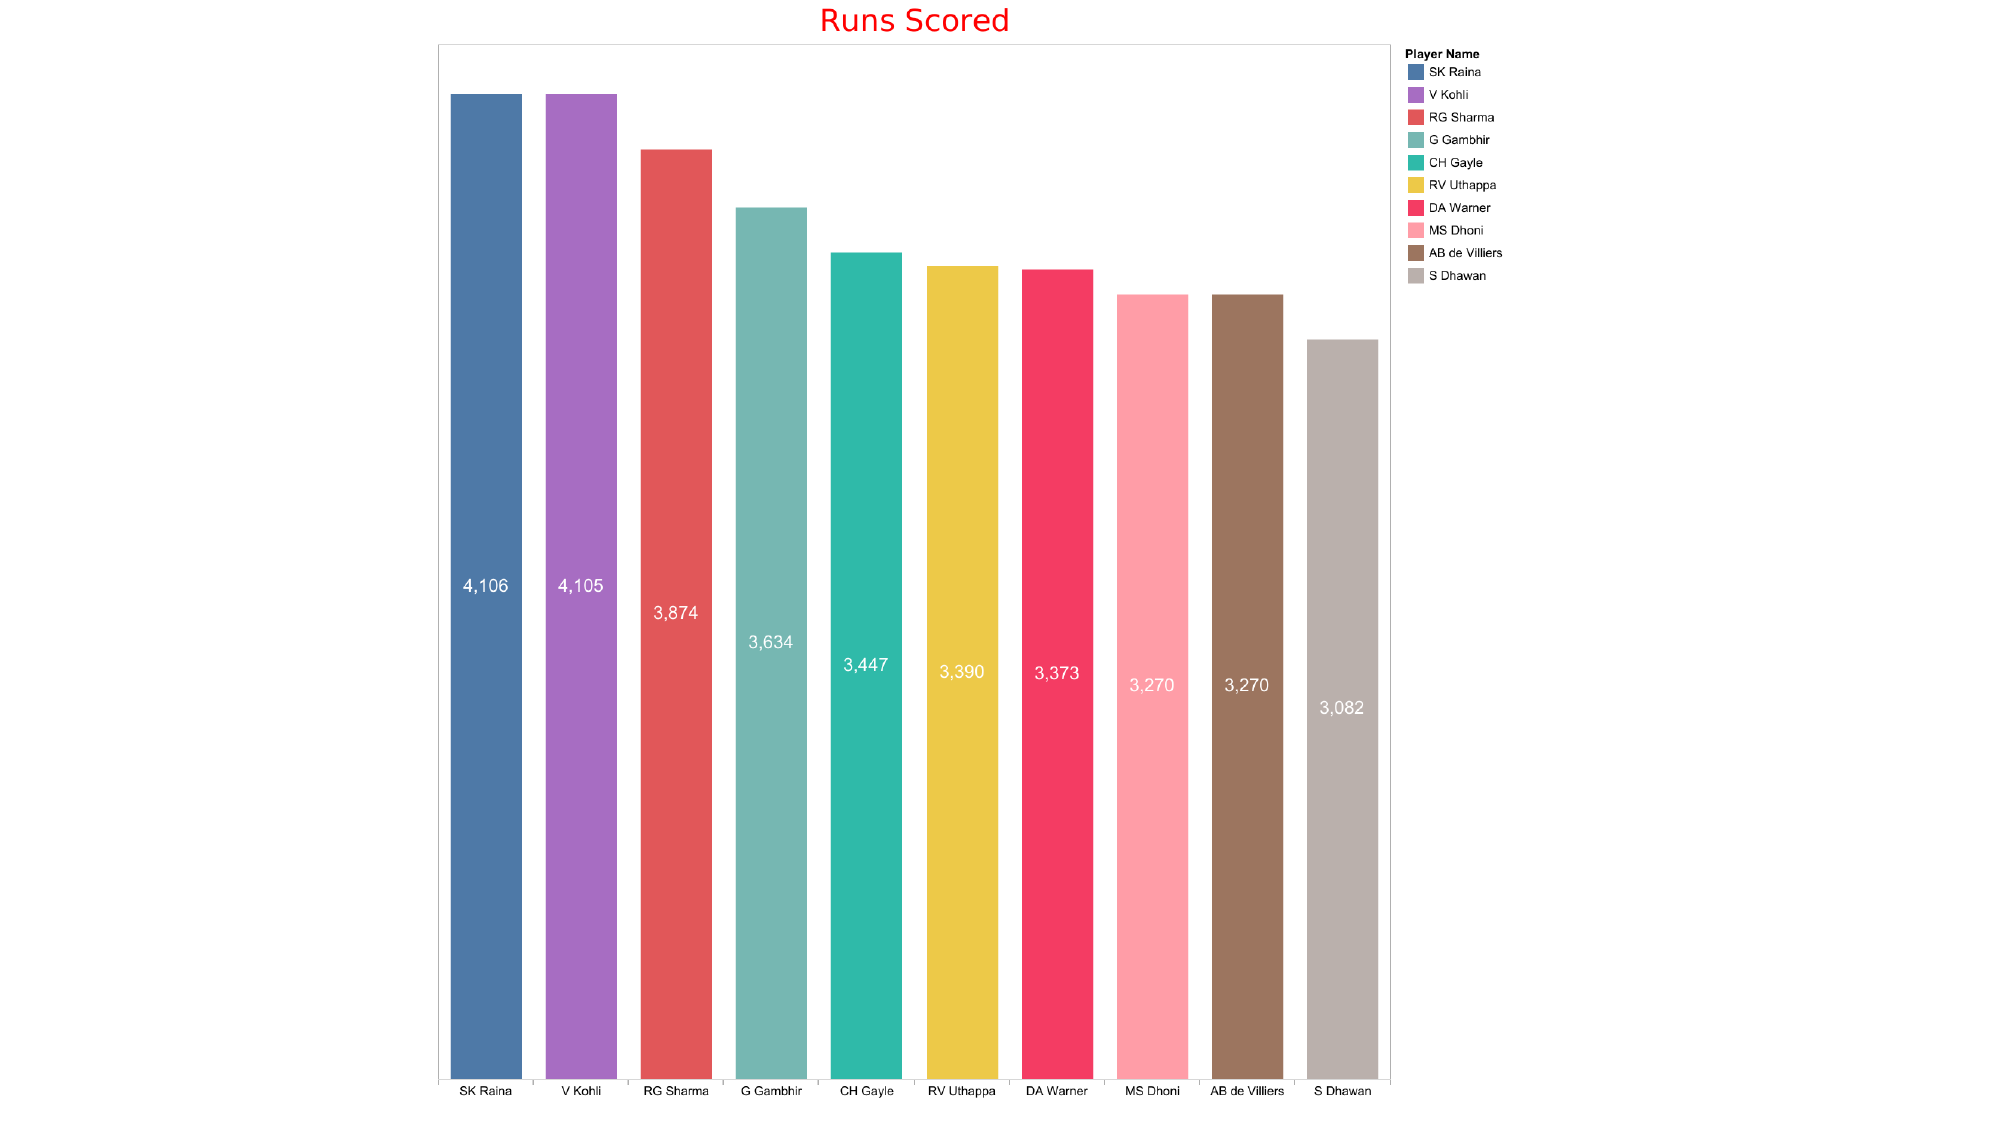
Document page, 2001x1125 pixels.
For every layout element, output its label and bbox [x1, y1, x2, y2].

picture [438, 0, 1562, 1125]
